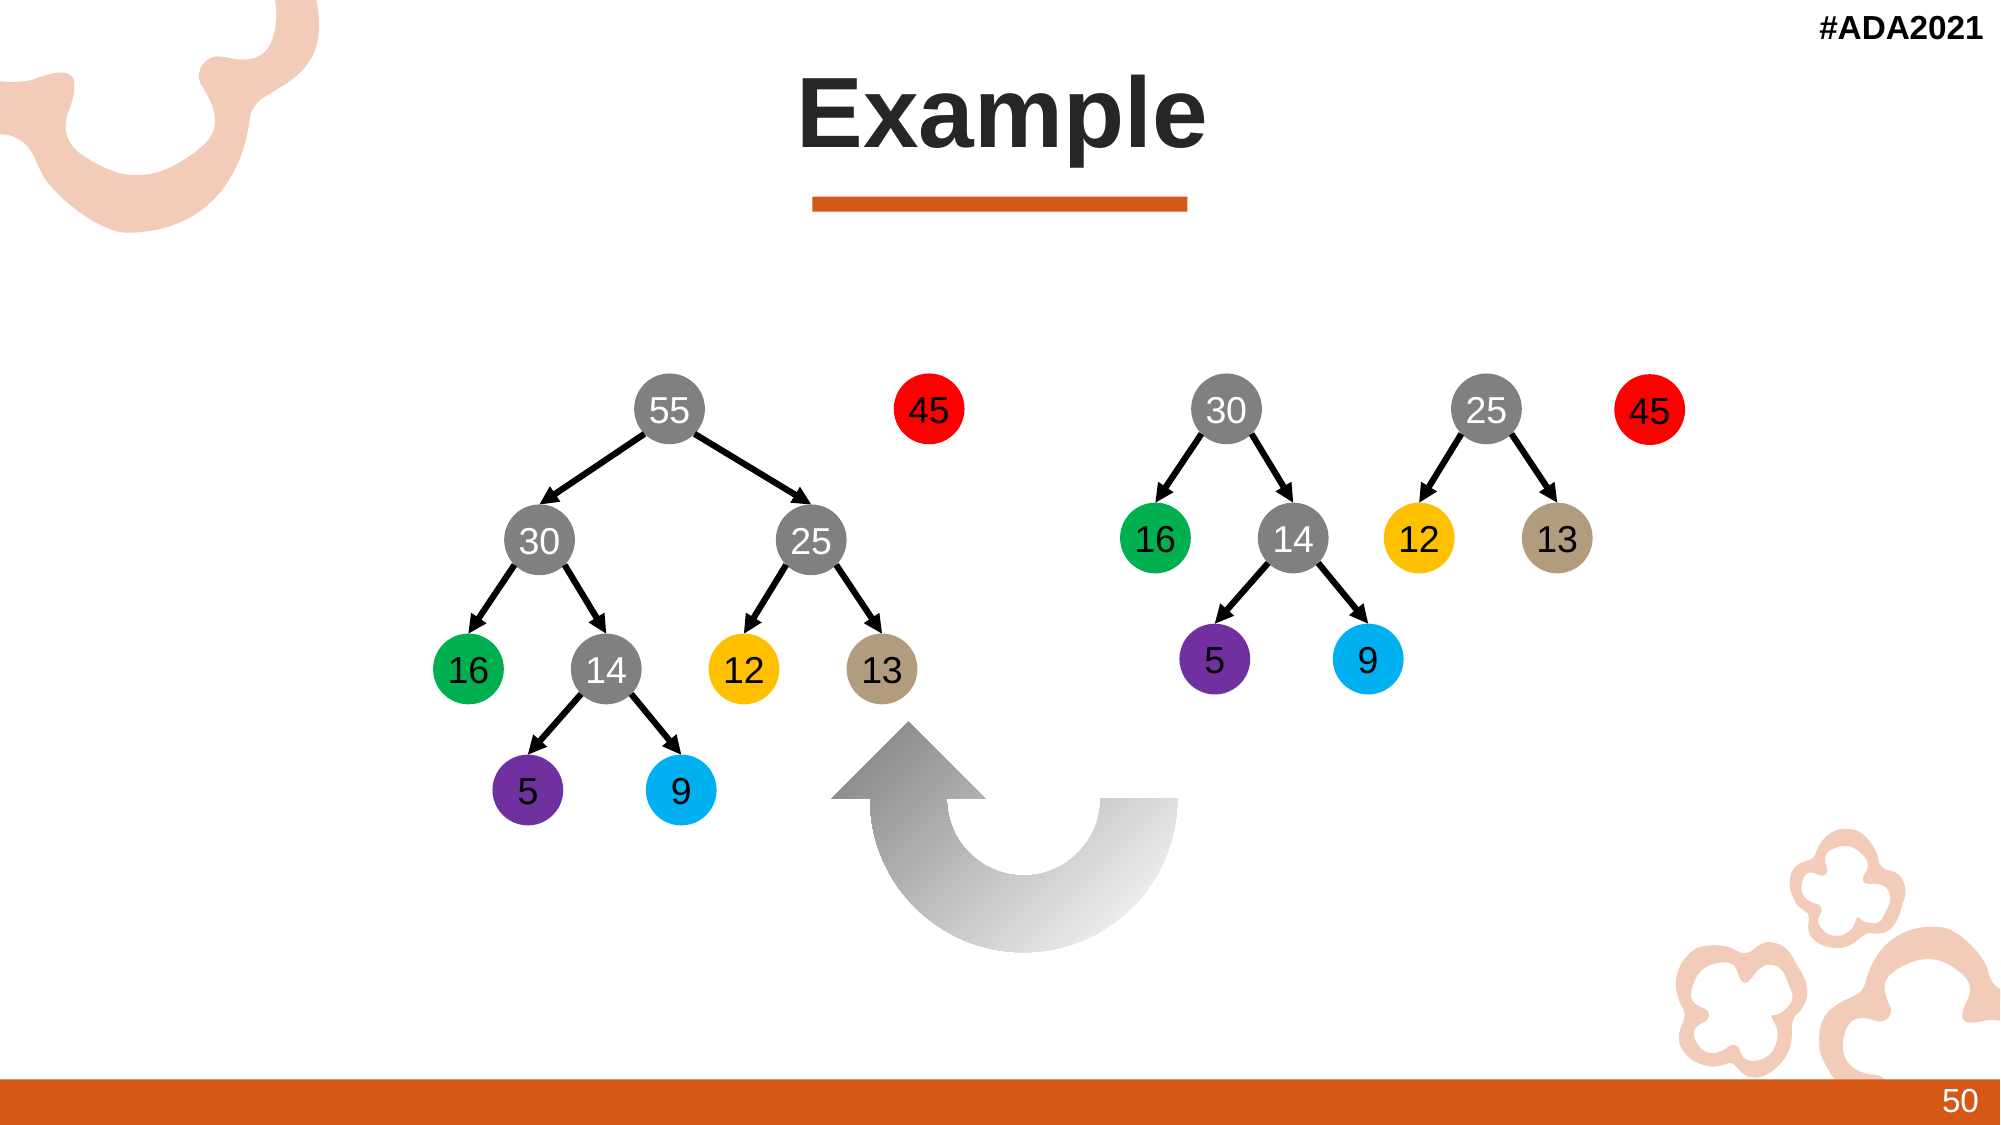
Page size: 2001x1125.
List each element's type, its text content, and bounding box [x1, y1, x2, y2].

text_box 45 [893, 373, 965, 445]
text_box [539, 433, 645, 505]
text_box 45 [1614, 374, 1686, 445]
text_box 9 [1332, 623, 1404, 695]
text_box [1251, 433, 1294, 503]
text_box 16 [1120, 502, 1191, 574]
text_box 25 [1451, 373, 1522, 445]
text_box 16 [433, 633, 504, 705]
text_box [1511, 433, 1558, 503]
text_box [631, 693, 682, 755]
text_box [694, 433, 812, 505]
text_box 25 [775, 504, 847, 576]
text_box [836, 564, 882, 634]
text_box 9 [645, 754, 717, 826]
text_box 14 [1257, 502, 1329, 574]
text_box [743, 564, 787, 634]
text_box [468, 564, 515, 634]
text_box 12 [1383, 502, 1455, 574]
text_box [1214, 562, 1269, 624]
text_box 14 [570, 633, 642, 705]
text_box 30 [504, 504, 575, 576]
text_box 5 [1179, 623, 1251, 695]
text_box 30 [1191, 373, 1262, 445]
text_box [1155, 433, 1202, 503]
text_box 13 [1521, 502, 1593, 574]
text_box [564, 564, 607, 634]
text_box 13 [846, 633, 918, 705]
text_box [1419, 433, 1462, 503]
text_box 5 [492, 754, 564, 826]
list Example [53, 55, 1952, 175]
slide_number 50 [1927, 1071, 2000, 1125]
text_box 55 [634, 373, 705, 445]
text_box 12 [708, 633, 780, 705]
text_box [831, 721, 1178, 953]
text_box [1318, 562, 1369, 624]
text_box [527, 693, 582, 755]
